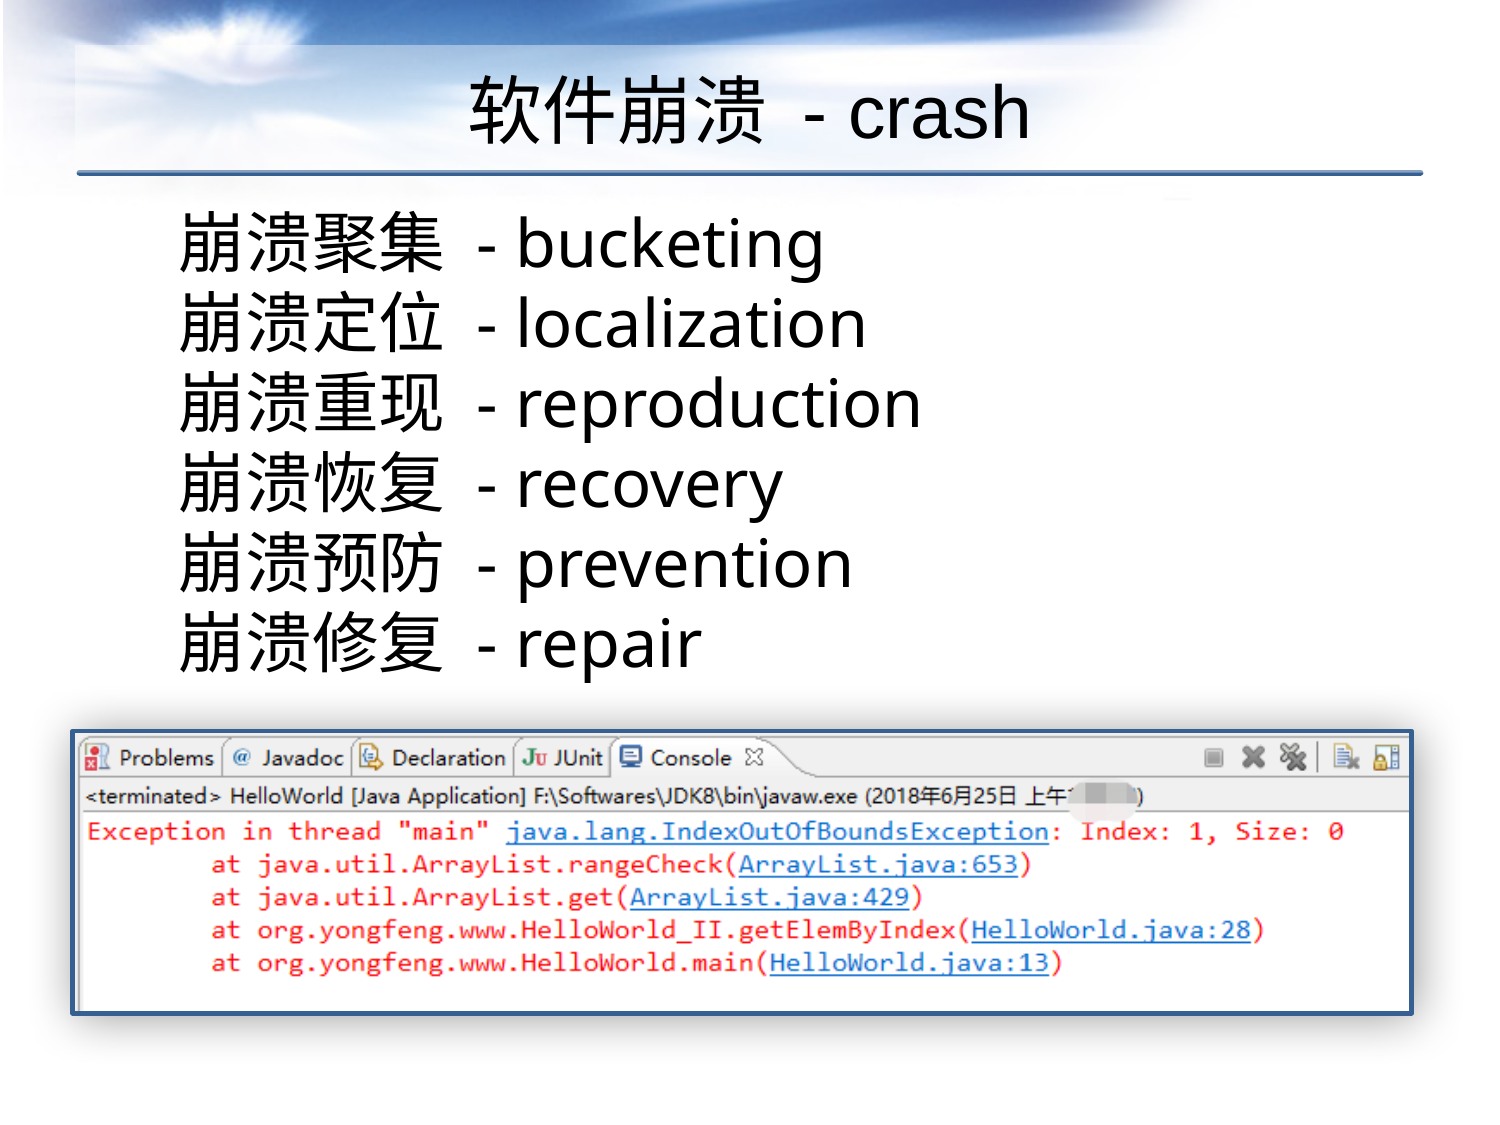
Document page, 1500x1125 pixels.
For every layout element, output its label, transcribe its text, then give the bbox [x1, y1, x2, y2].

picture [3, 0, 1452, 207]
title 软件崩溃 - crash [75, 45, 1425, 173]
text_box 崩溃聚集 - bucketing 崩溃定位 - localization 崩溃重现 - reproduction 崩溃恢复 - recovery 崩溃预防 - prevention 崩溃修复 - repair [163, 193, 1163, 731]
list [74, 733, 1410, 1012]
